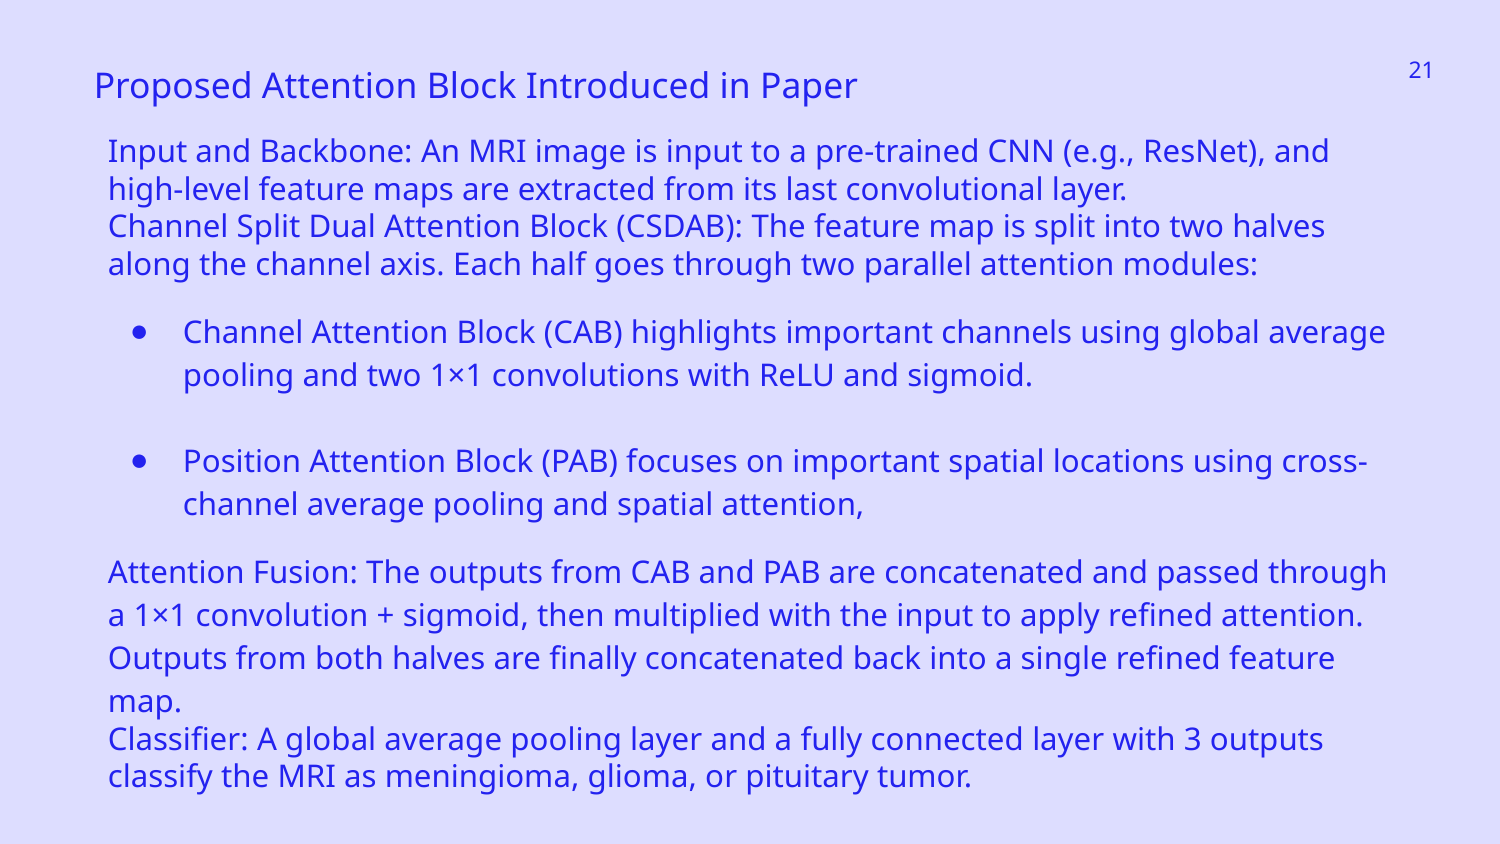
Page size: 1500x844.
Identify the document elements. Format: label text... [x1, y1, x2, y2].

text_box Input and Backbone: An MRI image is input to a pre-trained CNN (e.g., ResNet), and high-level feature maps are extracted from its last convolutional layer. Channel Split Dual Attention Block (CSDAB): The feature map is split into two halves along the channel axis. Each half goes through two parallel attention modules: Channel Attention Block (CAB) highlights important channels using global average pooling and two 1×1 convolutions with ReLU and sigmoid. Position Attention Block (PAB) focuses on important spatial locations using cross-channel average pooling and spatial attention, Attention Fusion: The outputs from CAB and PAB are concatenated and passed through a 1×1 convolution + sigmoid, then multiplied with the input to apply refined attention. Outputs from both halves are finally concatenated back into a single refined feature map. Classifier: A global average pooling layer and a fully connected layer with 3 outputs classify the MRI as meningioma, glioma, or pituitary tumor. [92, 116, 1407, 727]
text_box Proposed Attention Block Introduced in Paper [78, 47, 1340, 103]
slide_number ‹#› [1392, 41, 1450, 71]
